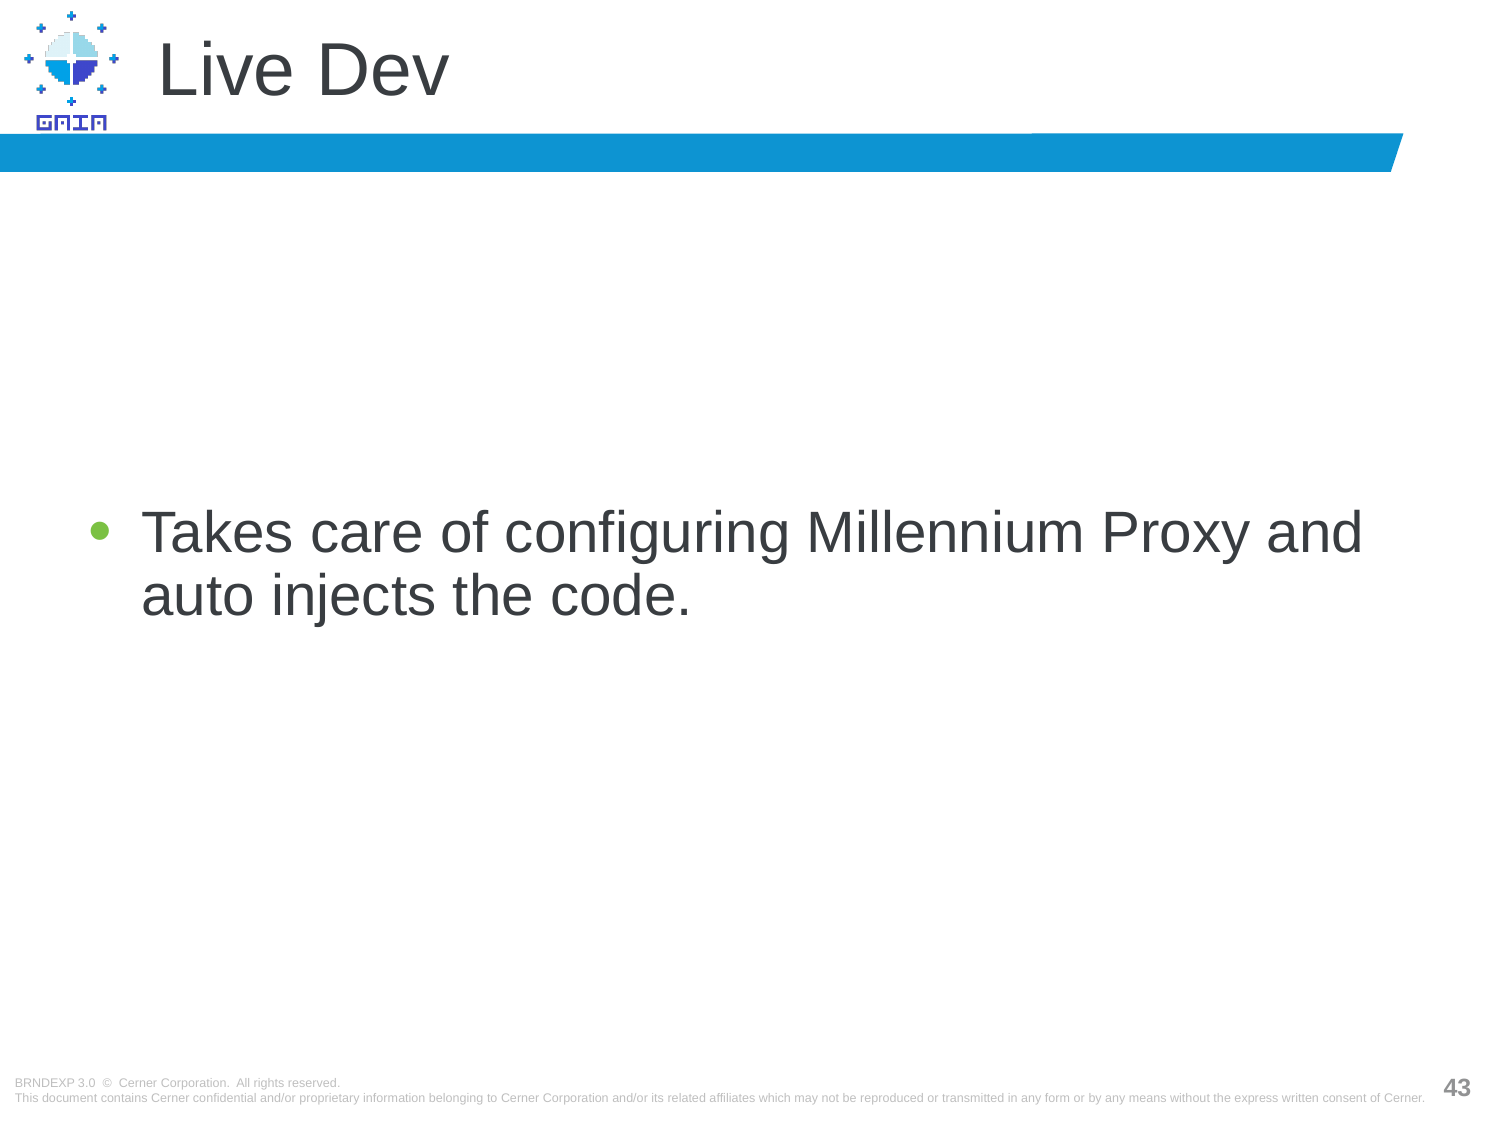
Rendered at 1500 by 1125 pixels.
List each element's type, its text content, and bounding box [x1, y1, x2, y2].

slide_number 42 [1425, 1056, 1487, 1117]
title Live Dev [143, 0, 1495, 142]
picture [0, 0, 143, 133]
list Takes care of configuring Millennium Proxy and auto injects the code. [52, 210, 1403, 921]
